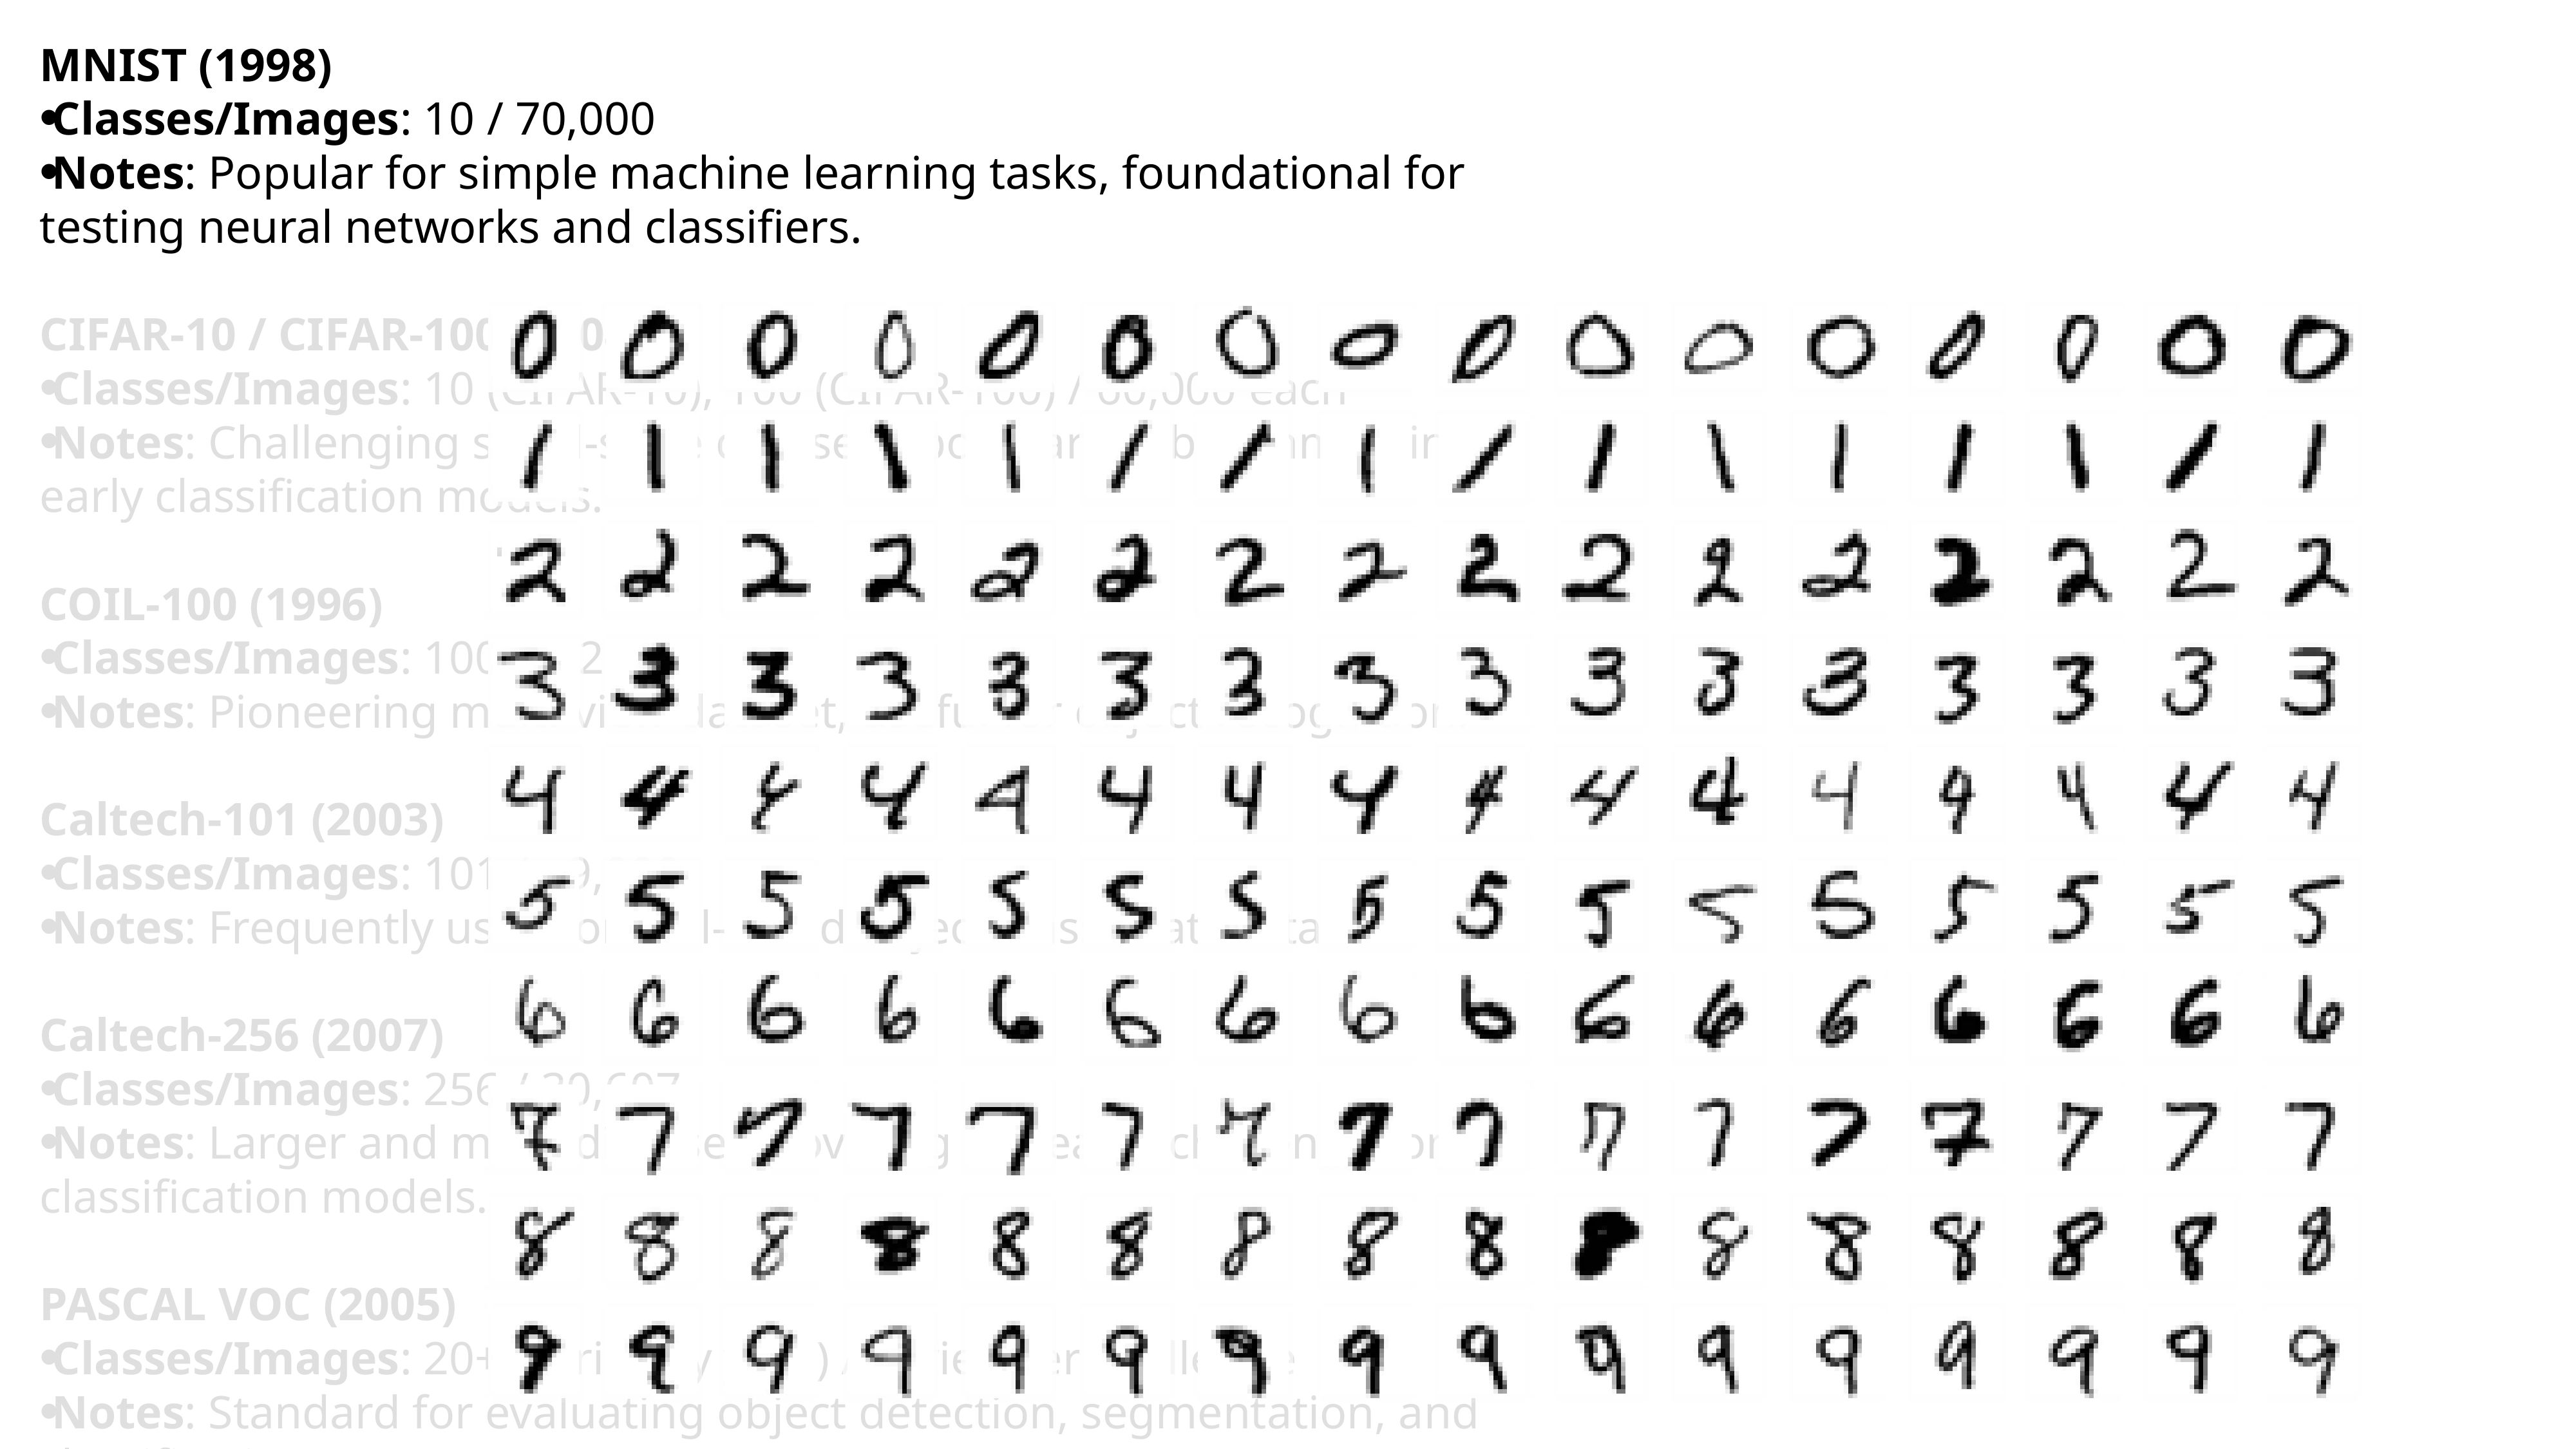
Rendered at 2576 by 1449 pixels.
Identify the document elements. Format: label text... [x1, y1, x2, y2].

picture [397, 261, 2395, 1449]
list MNIST (1998) Classes/Images: 10 / 70,000 Notes: Popular for simple machine learning tasks, foundational for testing neural networks and classifiers. CIFAR-10 / CIFAR-100 (2004) Classes/Images: 10 (CIFAR-10), 100 (CIFAR-100) / 60,000 each Notes: Challenging small-scale datasets; popular for benchmarking early classification models. COIL-100 (1996) Classes/Images: 100 / 7,200 Notes: Pioneering multi-view dataset, useful for object recognition. Caltech-101 (2003) Classes/Images: 101 / ~9,000 Notes: Frequently used for real-world object classification tasks. Caltech-256 (2007) Classes/Images: 256 / 30,607 Notes: Larger and more diverse, providing a greater challenge for classification models. PASCAL VOC (2005) Classes/Images: 20+ (varies by year) / Varies per challenge Notes: Standard for evaluating object detection, segmentation, and classification. [34, 30, 1549, 1449]
